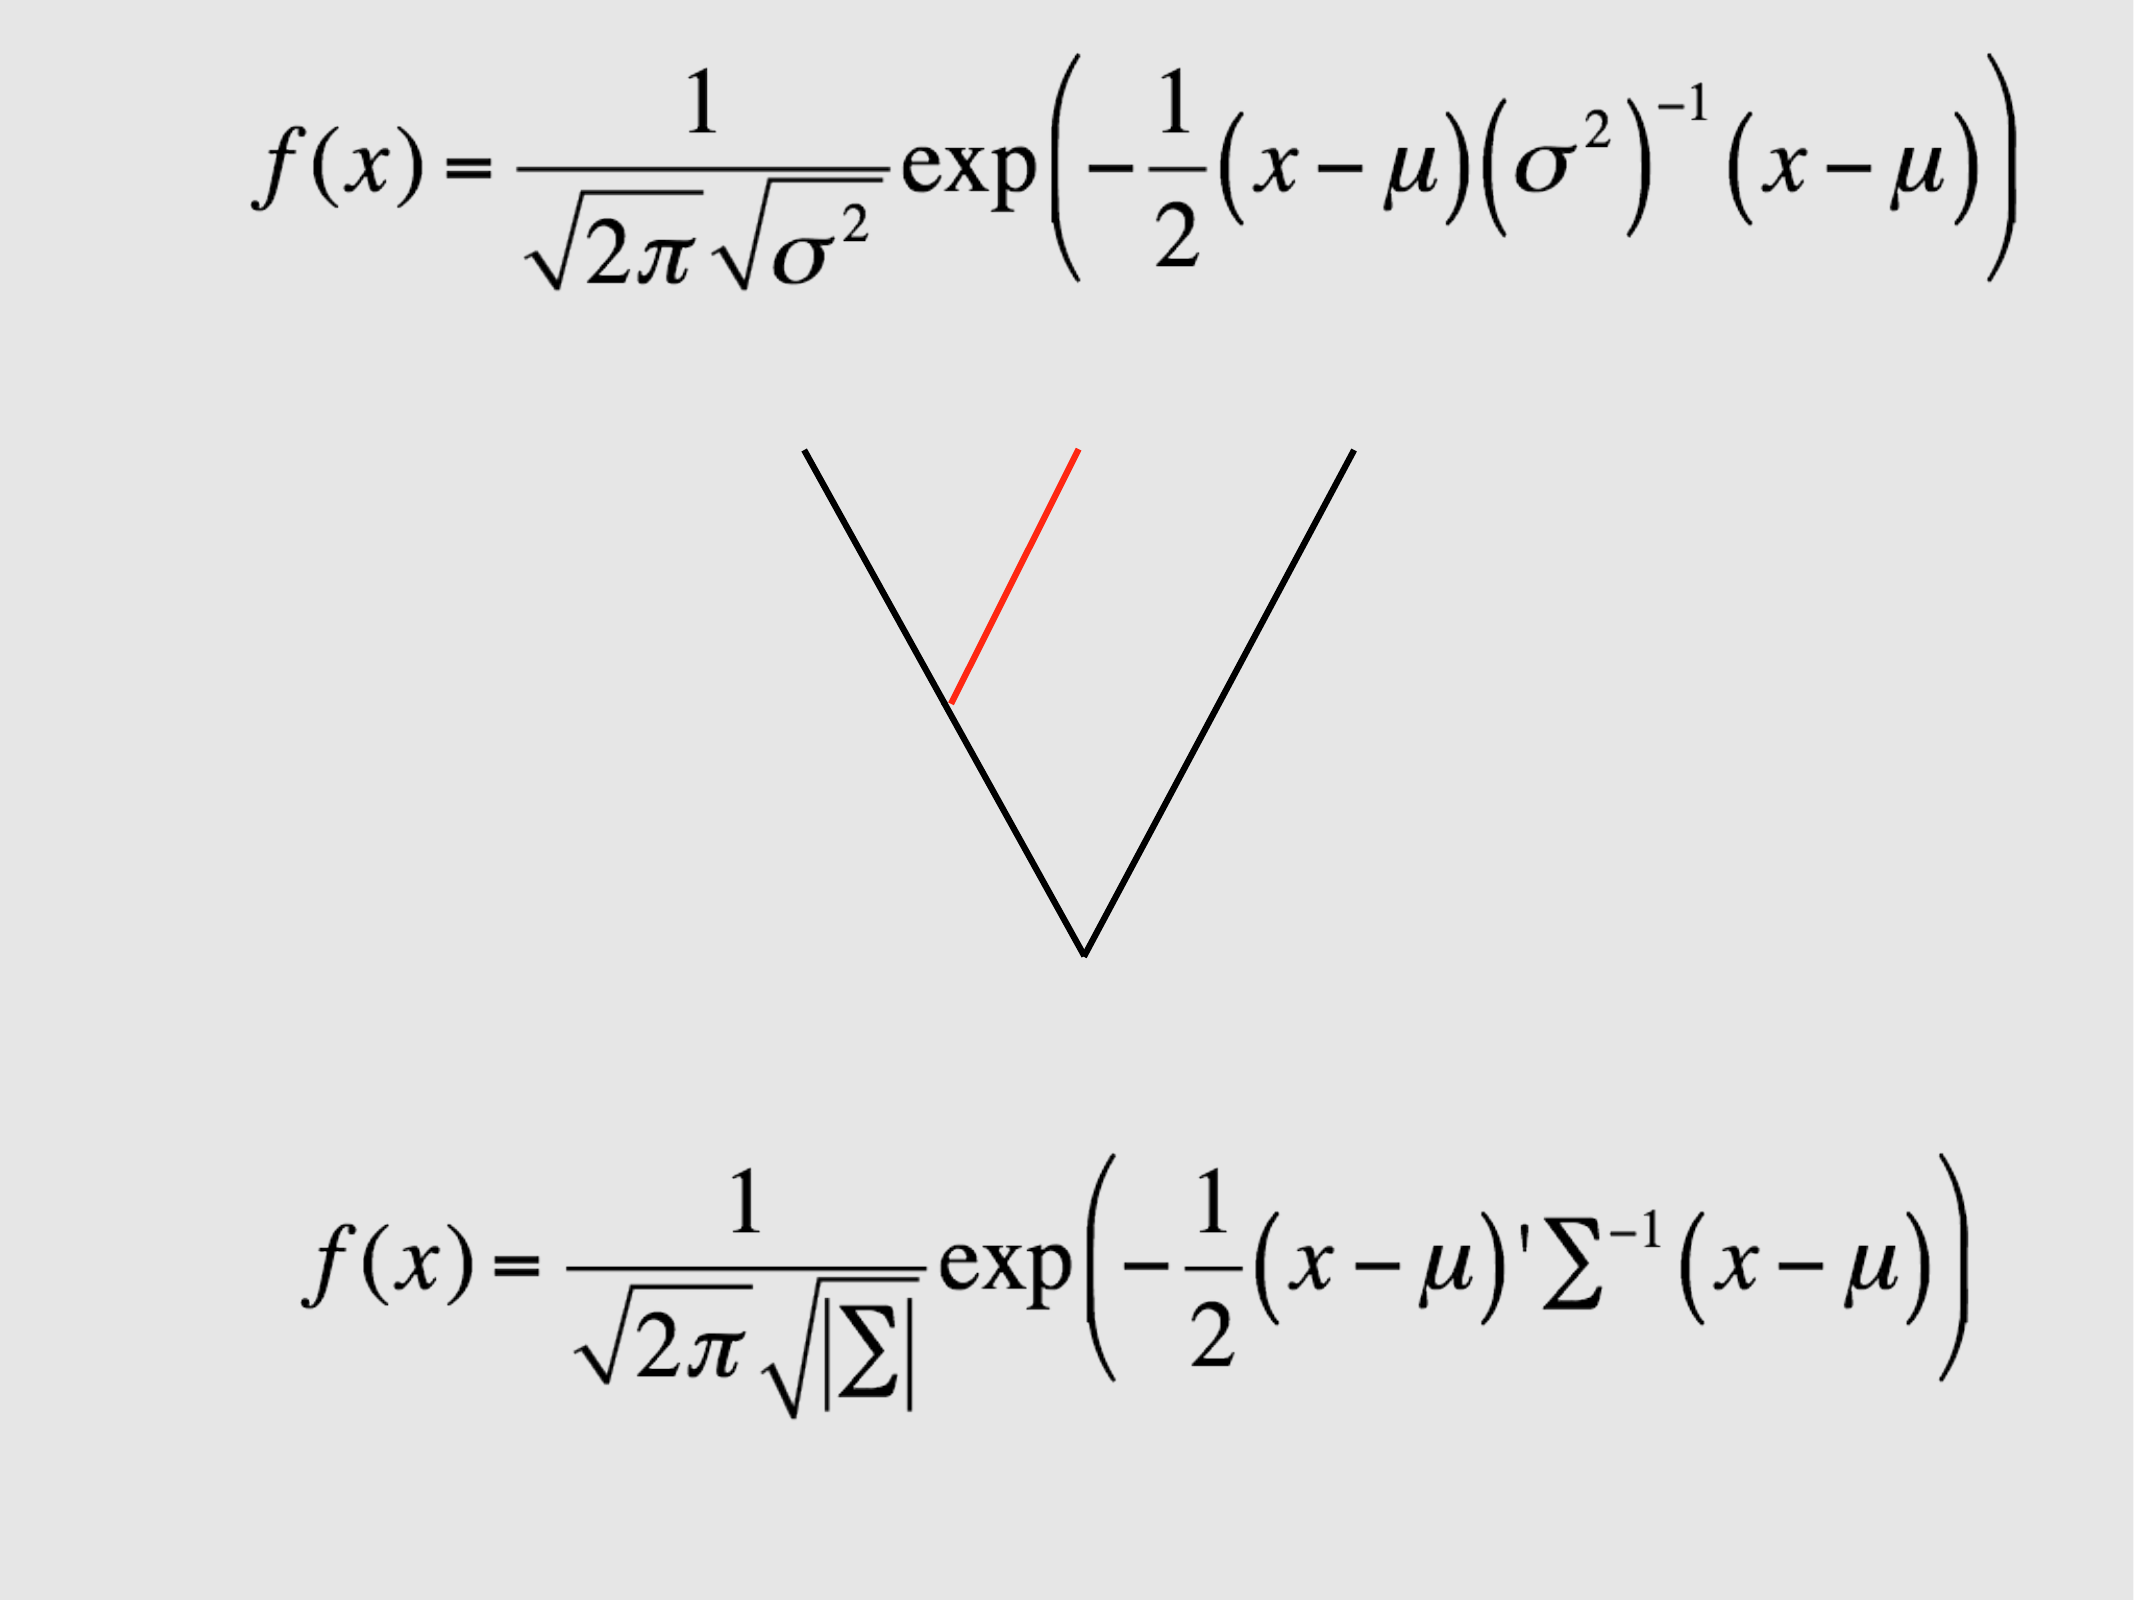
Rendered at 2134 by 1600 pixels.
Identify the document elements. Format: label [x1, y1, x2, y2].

picture [287, 1130, 1988, 1440]
picture [239, 30, 2034, 309]
